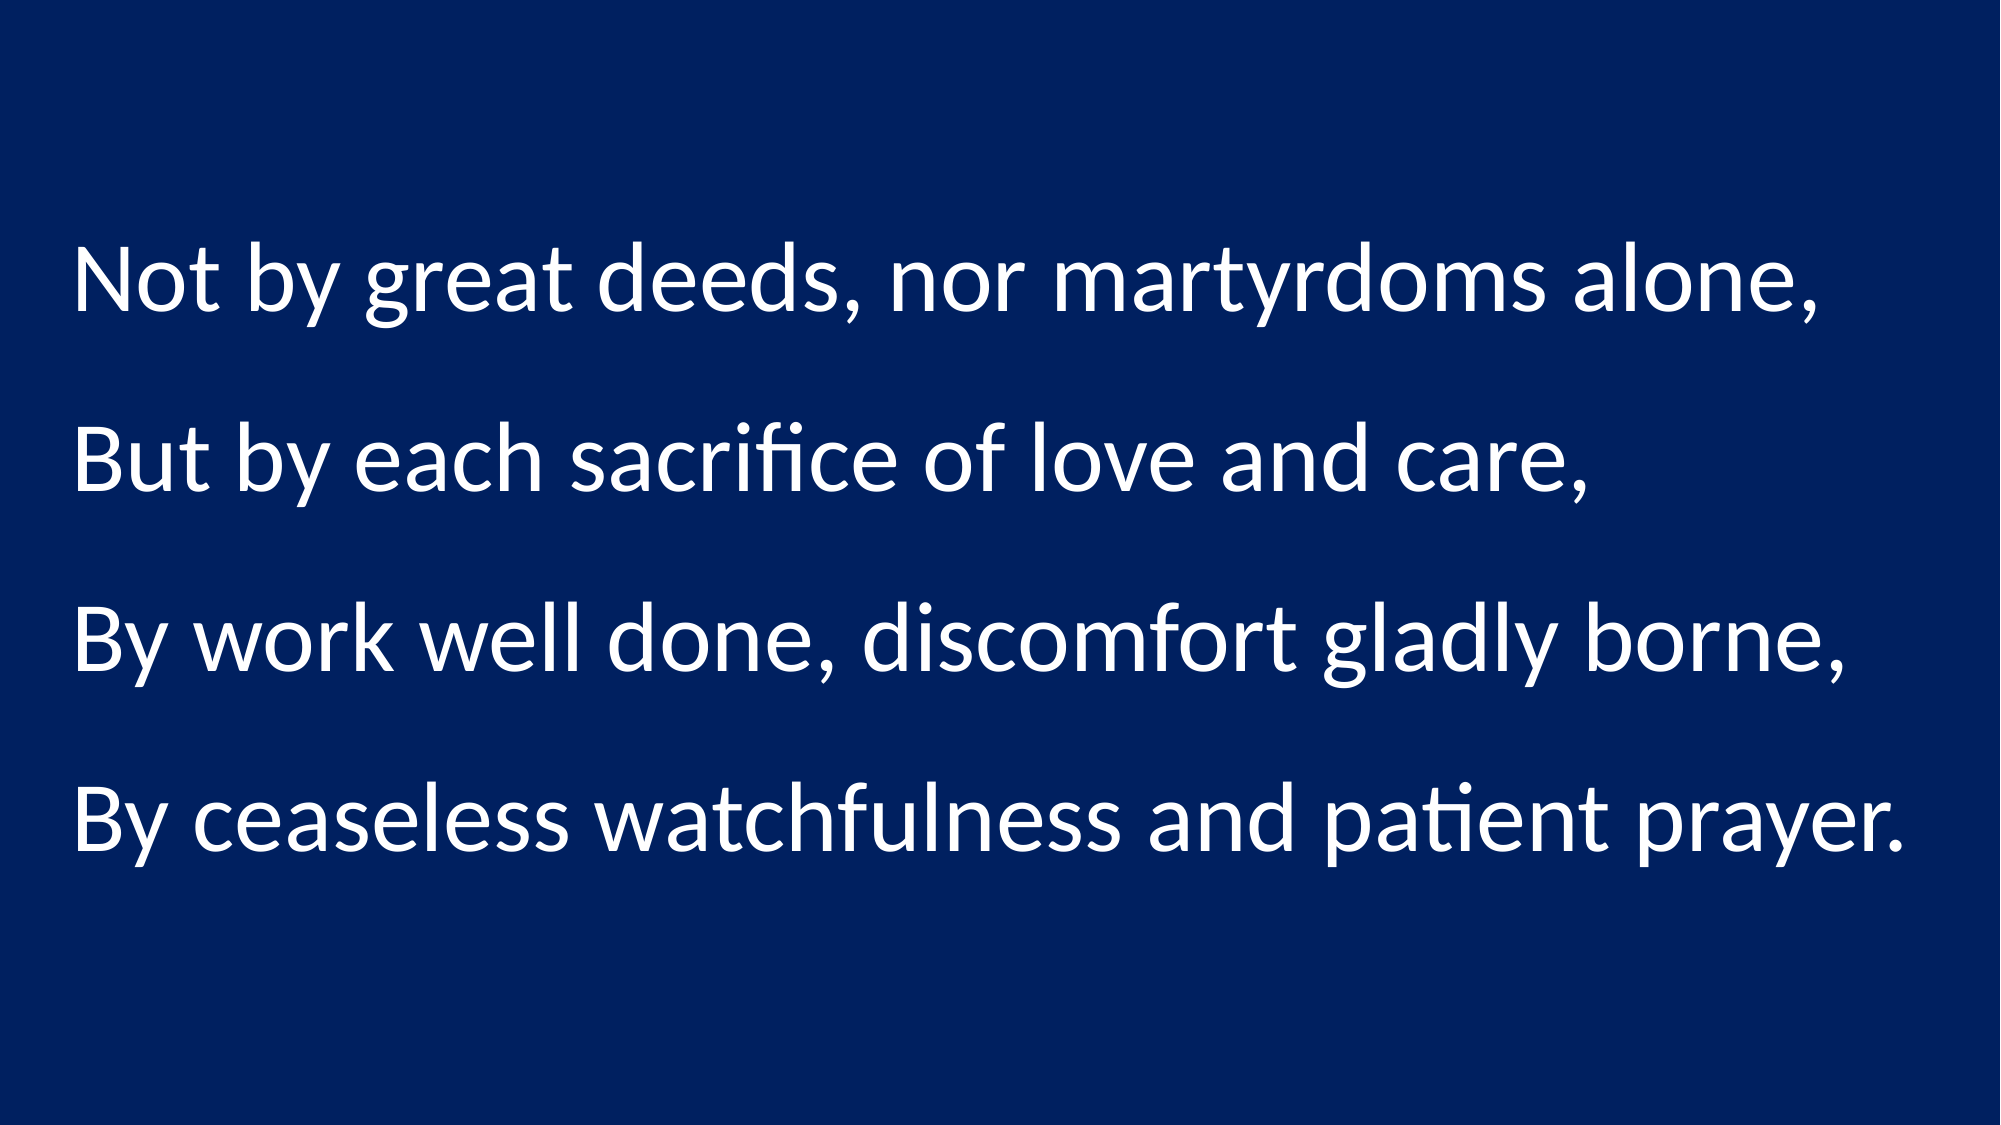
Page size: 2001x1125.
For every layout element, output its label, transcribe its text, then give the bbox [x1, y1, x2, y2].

text_box Not by great deeds, nor martyrdoms alone, But by each sacrifice of love and care, By work well done, discomfort gladly borne, By ceaseless watchfulness and patient prayer. [56, 99, 2000, 1125]
